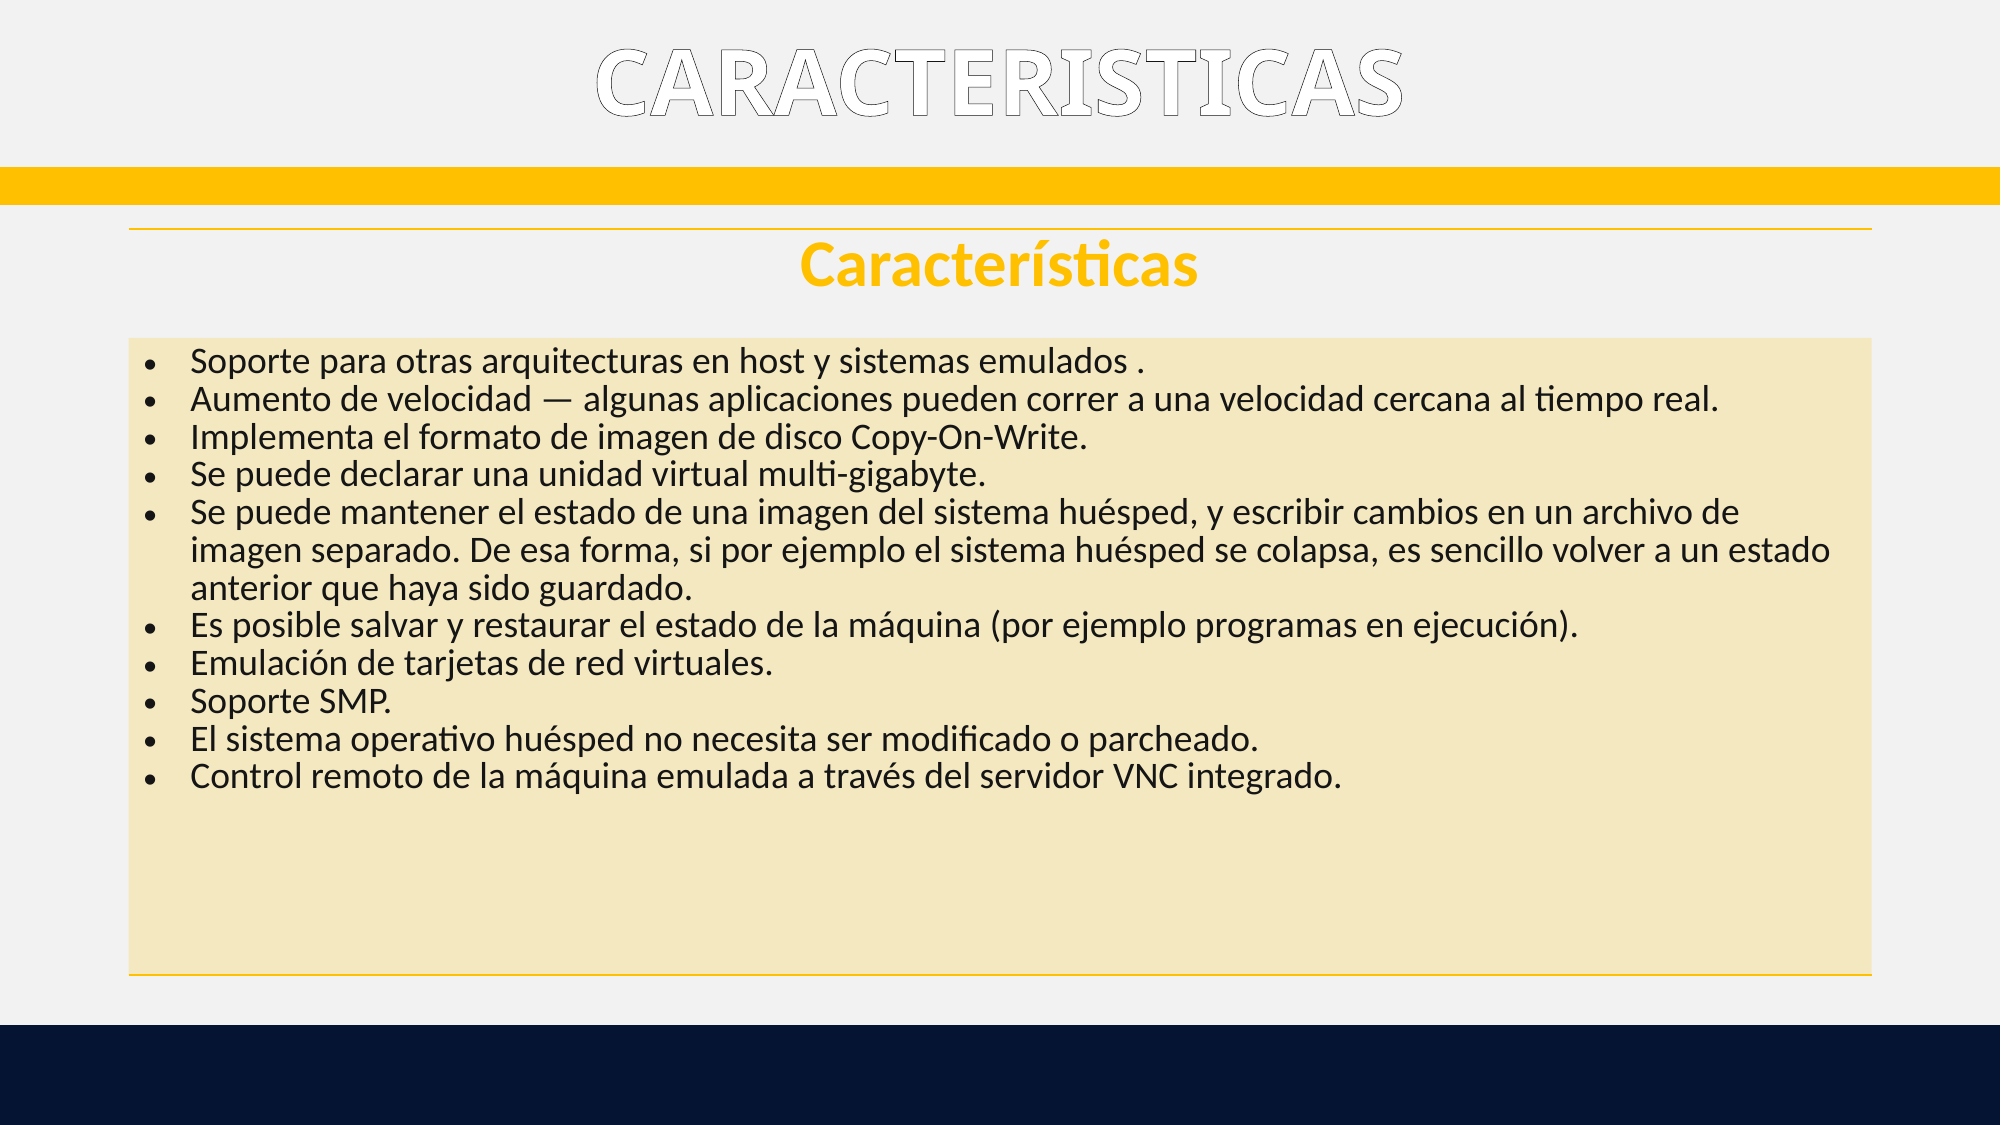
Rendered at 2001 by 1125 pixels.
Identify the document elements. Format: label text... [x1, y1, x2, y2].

table_cell Soporte para otras arquitecturas en host y sistemas emulados . Aumento de velocidad — algunas aplicaciones pueden correr a una velocidad cercana al tiempo real. Implementa el formato de imagen de disco Copy-On-Write. Se puede declarar una unidad virtual multi-gigabyte. Se puede mantener el estado de una imagen del sistema huésped, y escribir cambios en un archivo de imagen separado. De esa forma, si por ejemplo el sistema huésped se colapsa, es sencillo volver a un estado anterior que haya sido guardado. Es posible salvar y restaurar el estado de la máquina (por ejemplo programas en ejecución). Emulación de tarjetas de red virtuales. Soporte SMP. El sistema operativo huésped no necesita ser modificado o parcheado. Control remoto de la máquina emulada a través del servidor VNC integrado. [129, 338, 1872, 974]
text_box CARACTERISTICAS [29, 16, 1969, 142]
text_box [0, 167, 2000, 205]
picture [0, 1024, 2000, 1125]
table_header Características [129, 230, 1872, 338]
